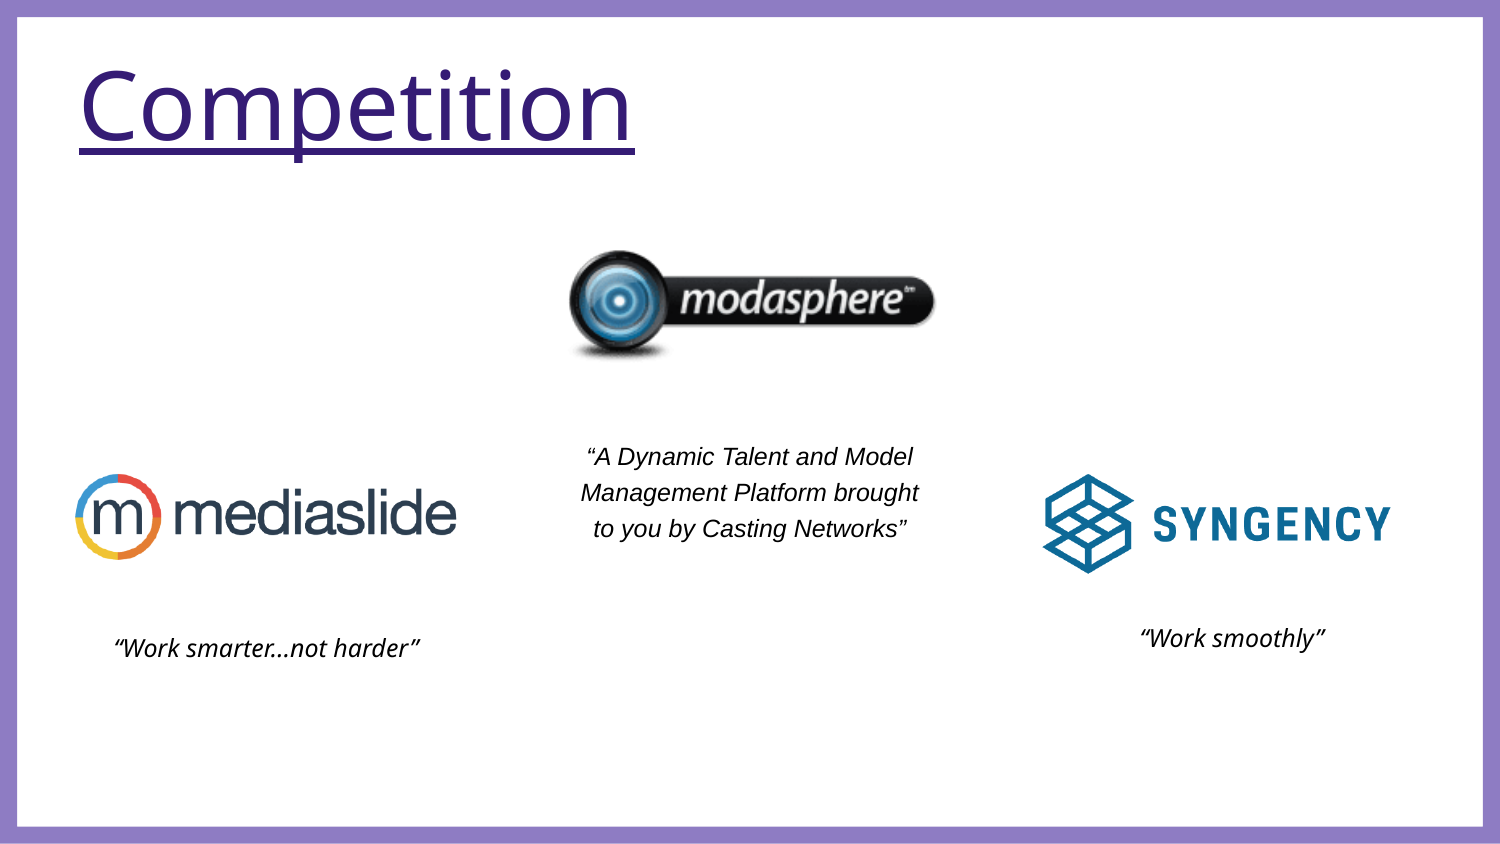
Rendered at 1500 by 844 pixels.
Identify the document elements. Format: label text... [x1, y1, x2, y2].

text_box Competition [63, 29, 965, 178]
text_box [0, 0, 1500, 844]
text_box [63, 232, 1422, 732]
